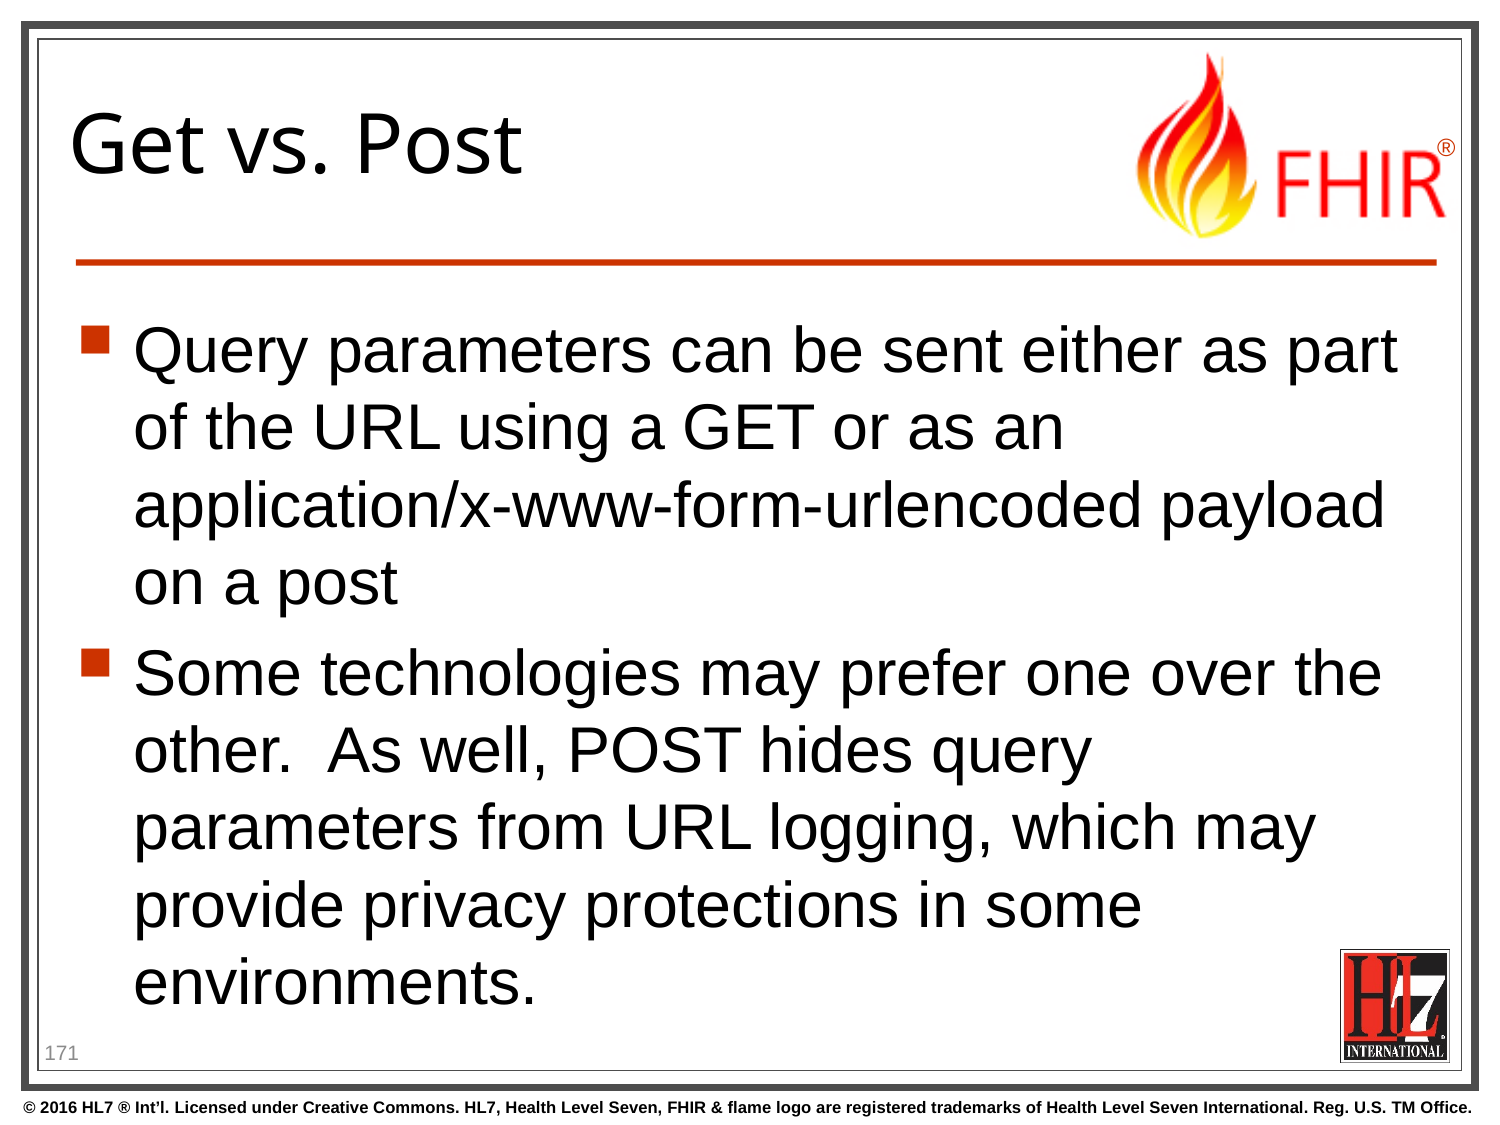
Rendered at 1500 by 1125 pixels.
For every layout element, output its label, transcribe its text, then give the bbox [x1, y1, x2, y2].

picture [1340, 949, 1450, 1063]
slide_number 171 [29, 1034, 148, 1071]
picture [1124, 42, 1458, 249]
title Get vs. Post [53, 54, 1128, 244]
list Query parameters can be sent either as part of the URL using a GET or as an application/x-www-form-urlencoded payload on a post Some technologies may prefer one over the other. As well, POST hides query parameters from URL logging, which may provide privacy protections in some environments. [62, 299, 1438, 1059]
